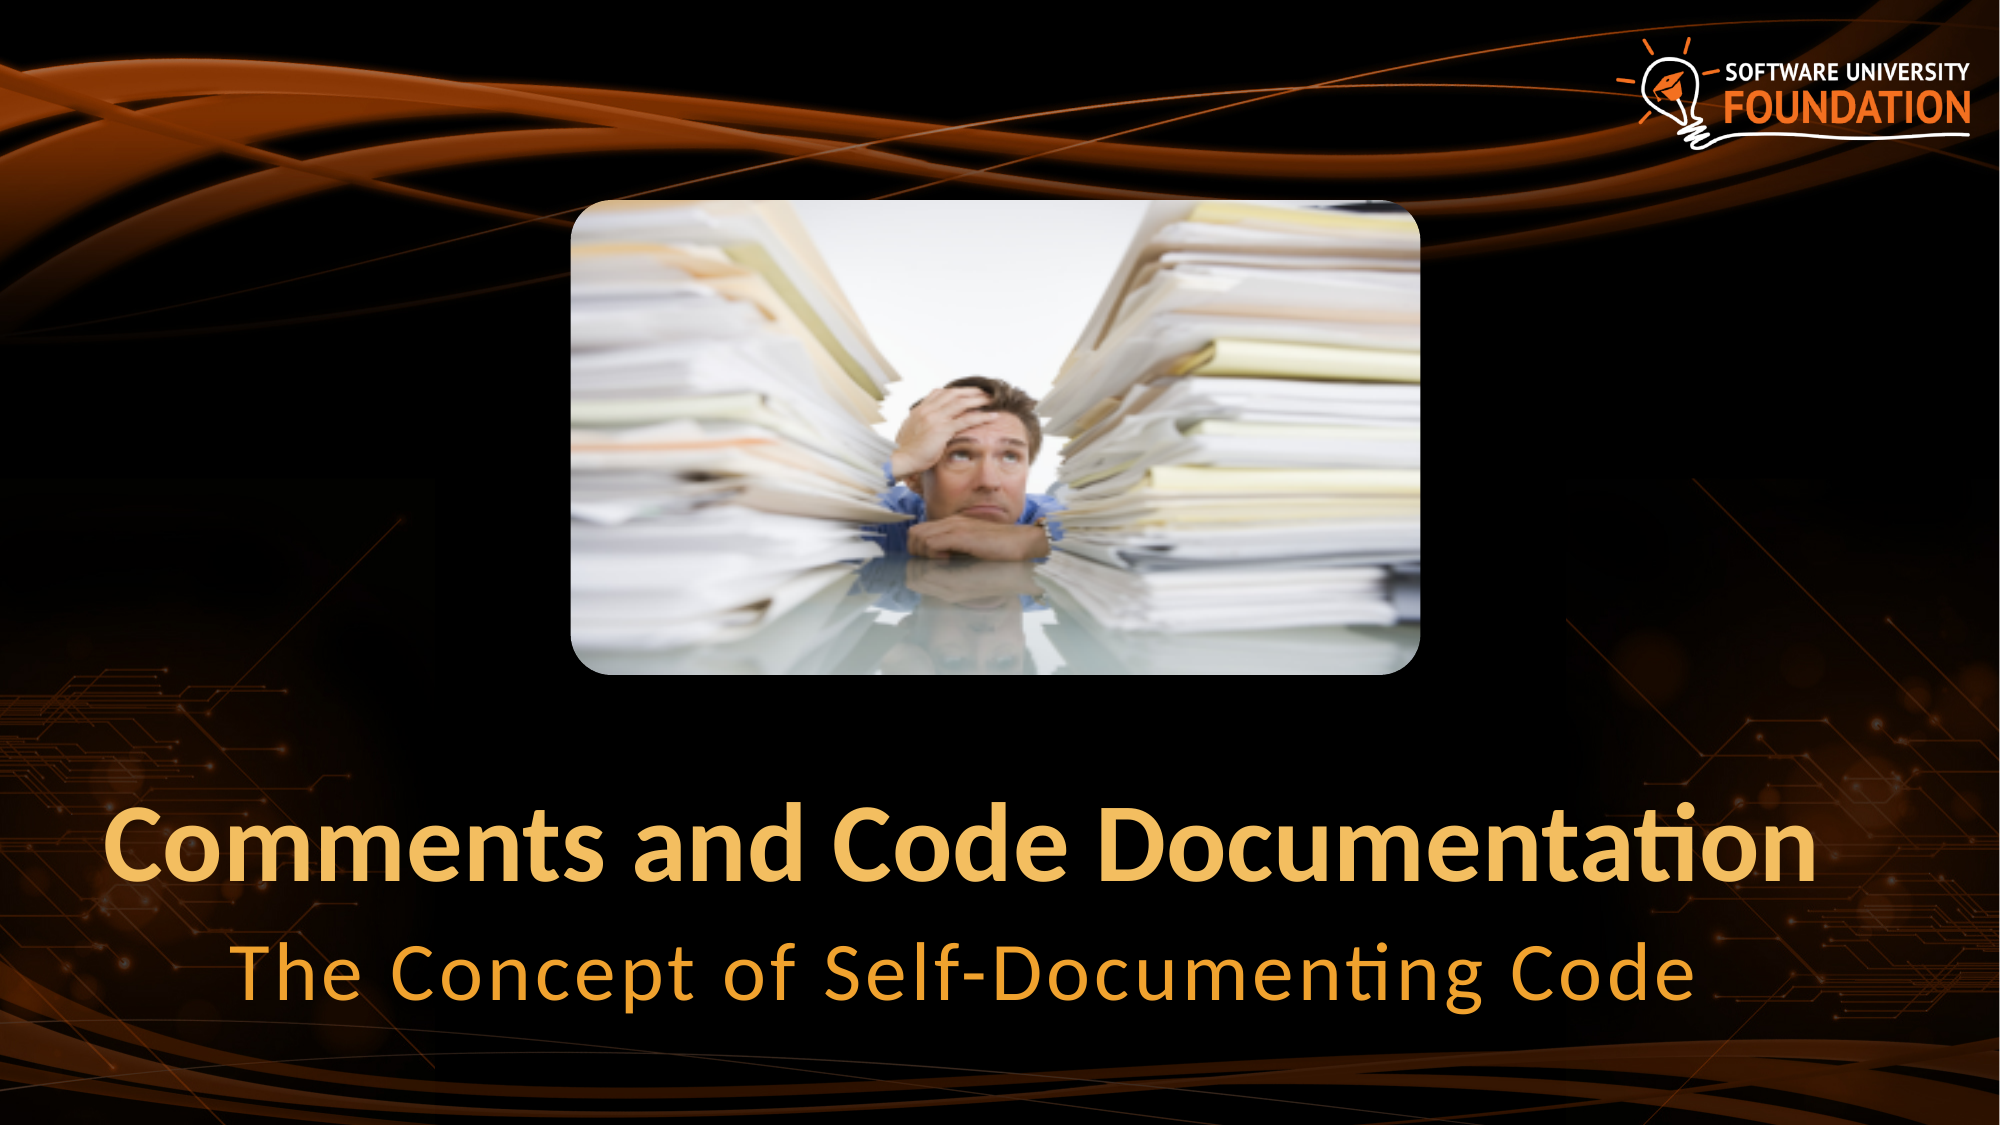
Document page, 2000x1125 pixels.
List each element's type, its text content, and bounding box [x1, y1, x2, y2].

title Comments and Code Documentation [24, 774, 1900, 910]
list The Concept of Self-Documenting Code [162, 906, 1766, 1020]
picture [0, 0, 2000, 1125]
